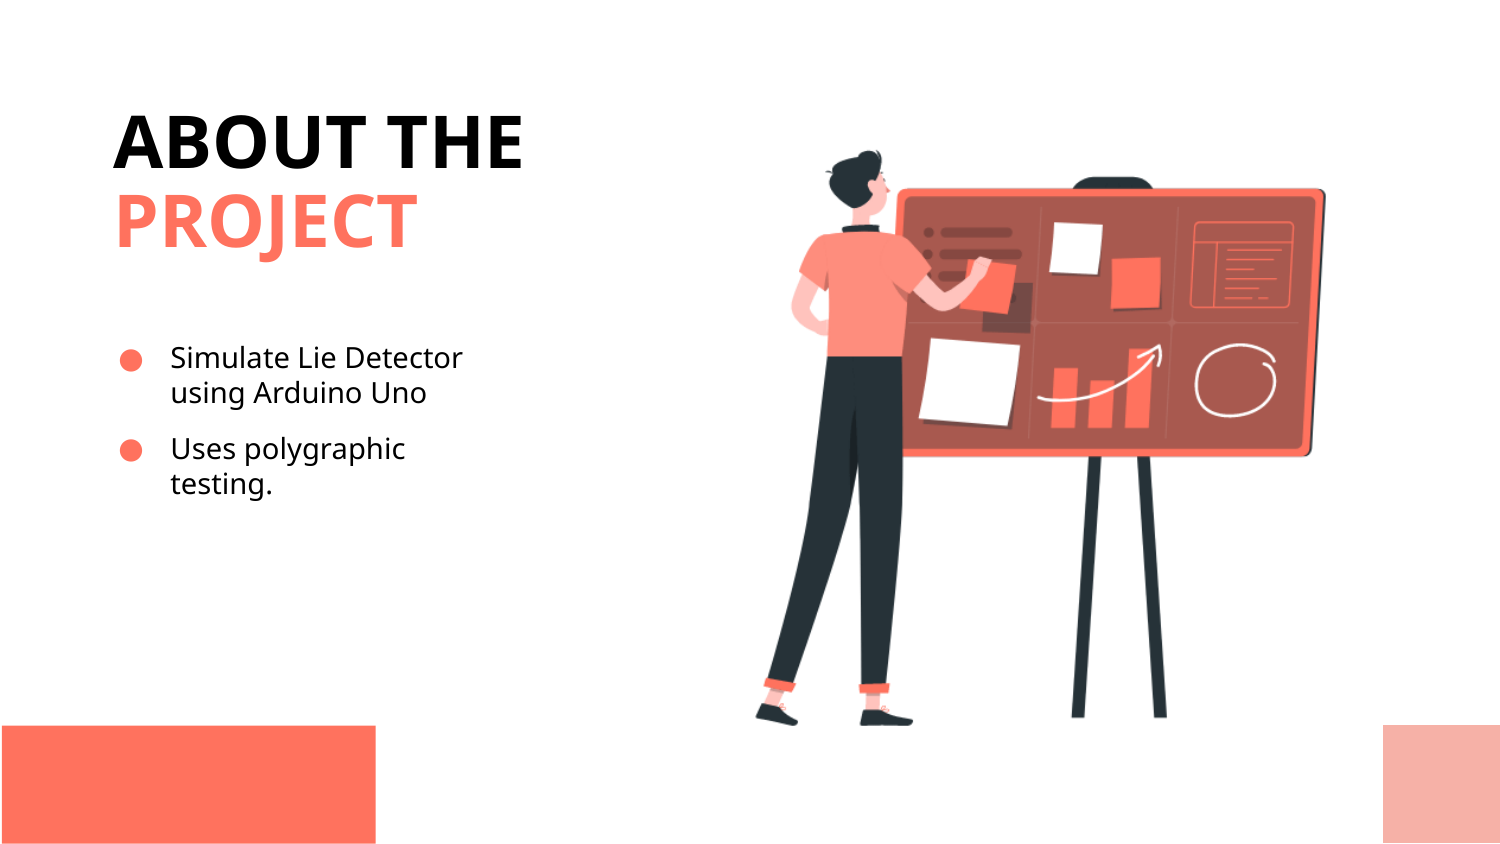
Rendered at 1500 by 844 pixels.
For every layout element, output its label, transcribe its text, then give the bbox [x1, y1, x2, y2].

list Simulate Lie Detector using Arduino Uno Uses polygraphic testing. [80, 324, 522, 630]
picture [720, 70, 1378, 750]
title ABOUT THE PROJECT [98, 90, 547, 276]
